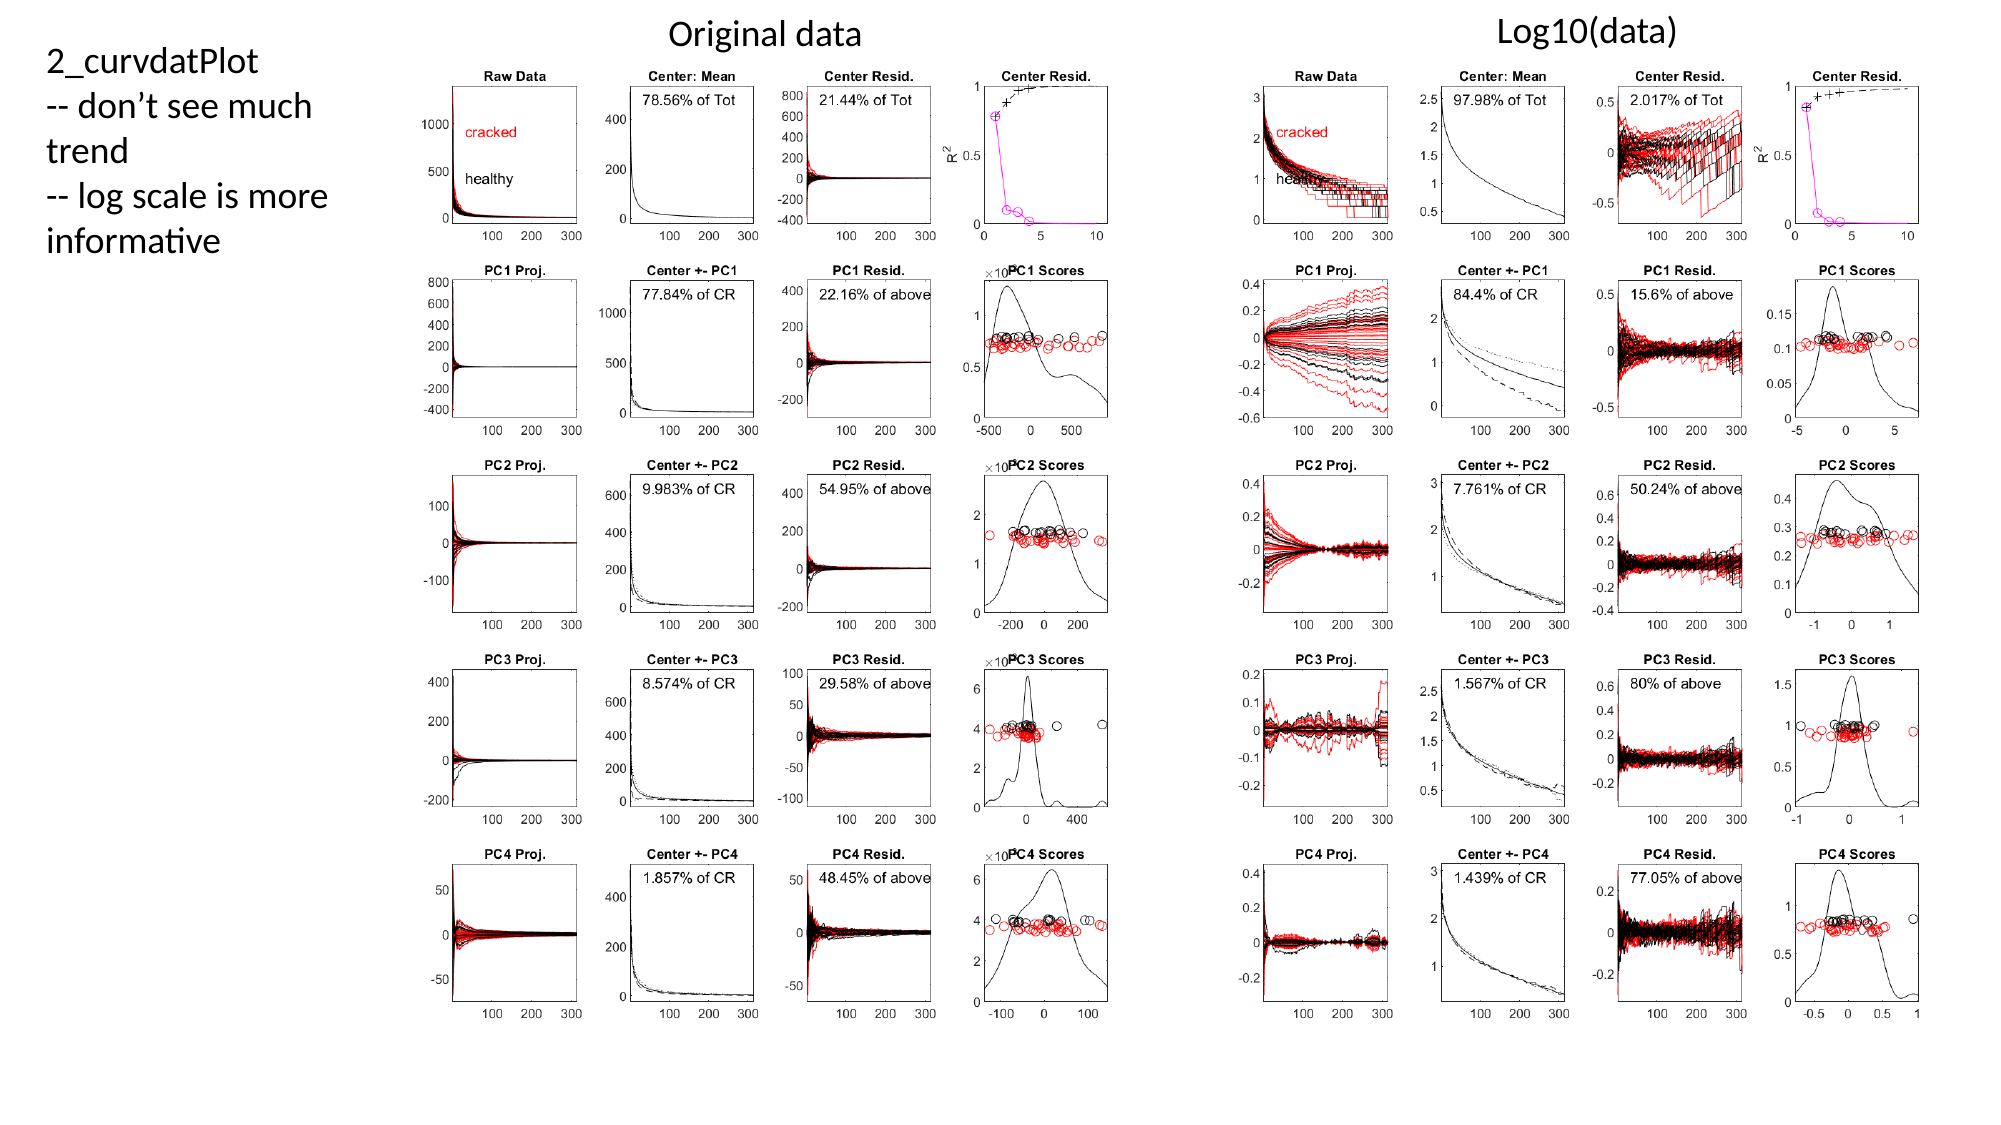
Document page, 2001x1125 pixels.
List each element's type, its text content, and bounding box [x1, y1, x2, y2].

text_box 2_curvdatPlot -- don’t see much trend -- log scale is more informative [31, 28, 331, 314]
picture [331, 0, 2000, 1125]
